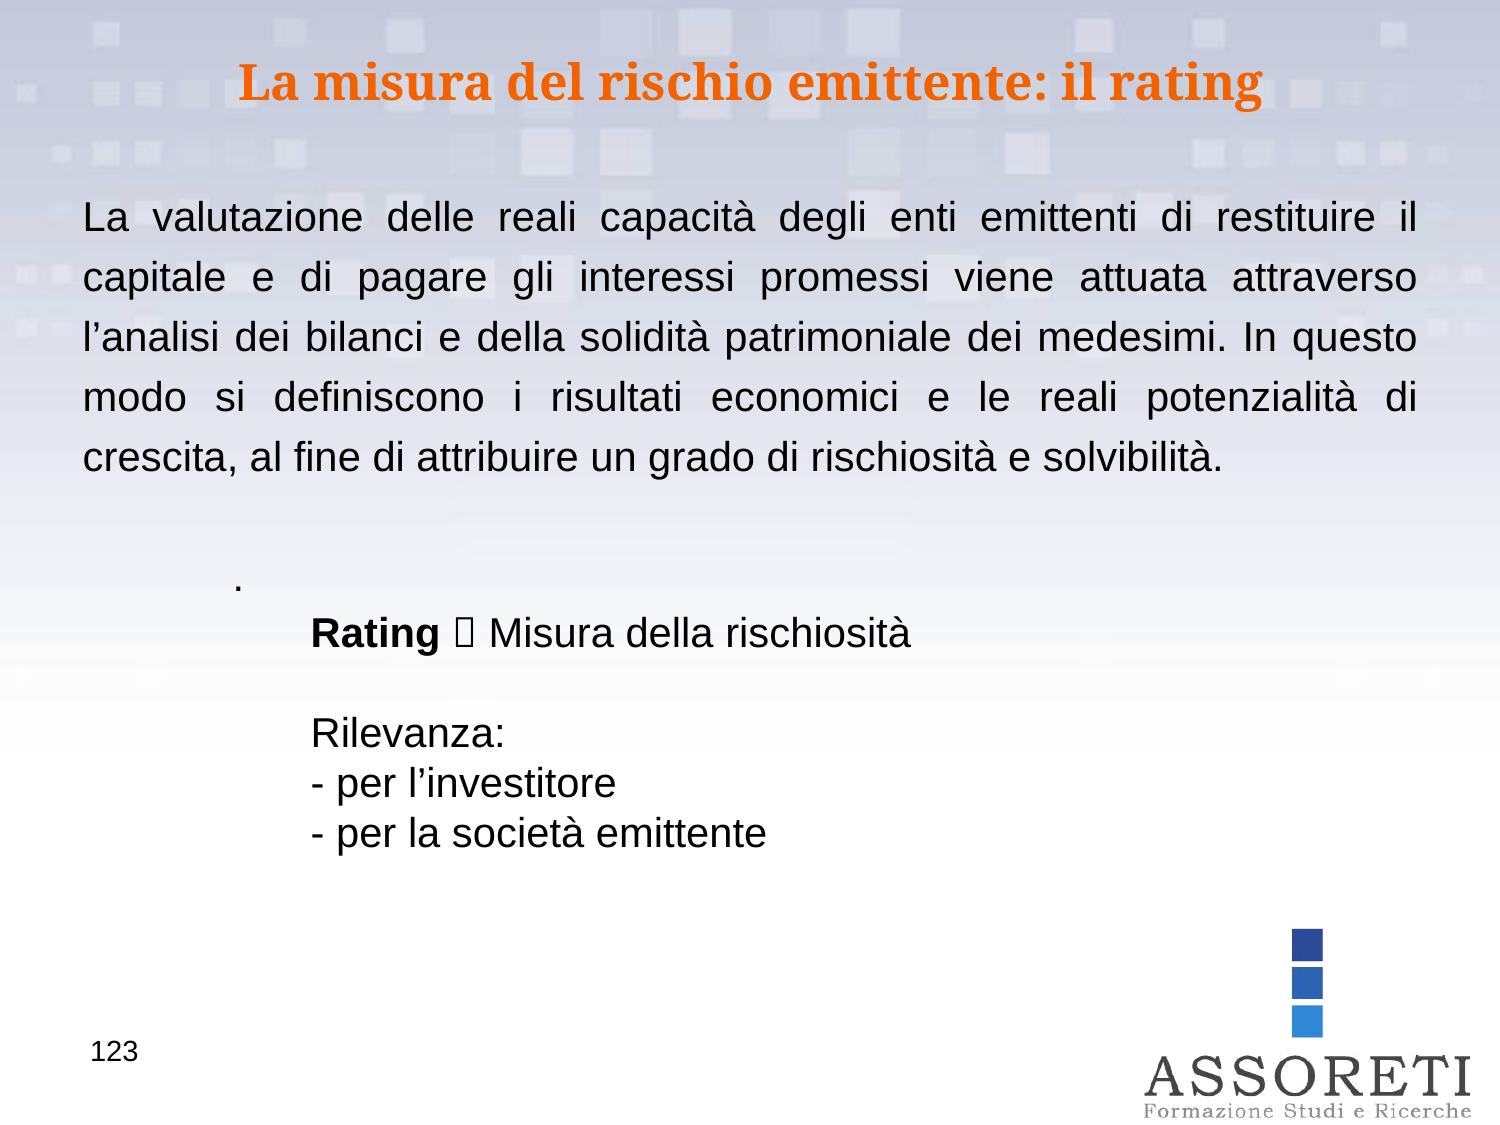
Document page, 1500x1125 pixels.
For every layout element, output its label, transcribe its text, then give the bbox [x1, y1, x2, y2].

text_box La misura del rischio emittente: il rating [72, 42, 1431, 118]
picture [0, 0, 1500, 1125]
slide_number 123 [74, 1024, 426, 1103]
text_box La valutazione delle reali capacità degli enti emittenti di restituire il capitale e di pagare gli interessi promessi viene attuata attraverso l’analisi dei bilanci e della solidità patrimoniale dei medesimi. In questo modo si definiscono i risultati economici e le reali potenzialità di crescita, al fine di attribuire un grado di rischiosità e solvibilità. . [68, 172, 1434, 608]
text_box Rating  Misura della rischiosità Rilevanza: - per l’investitore - per la società emittente [295, 597, 1206, 863]
